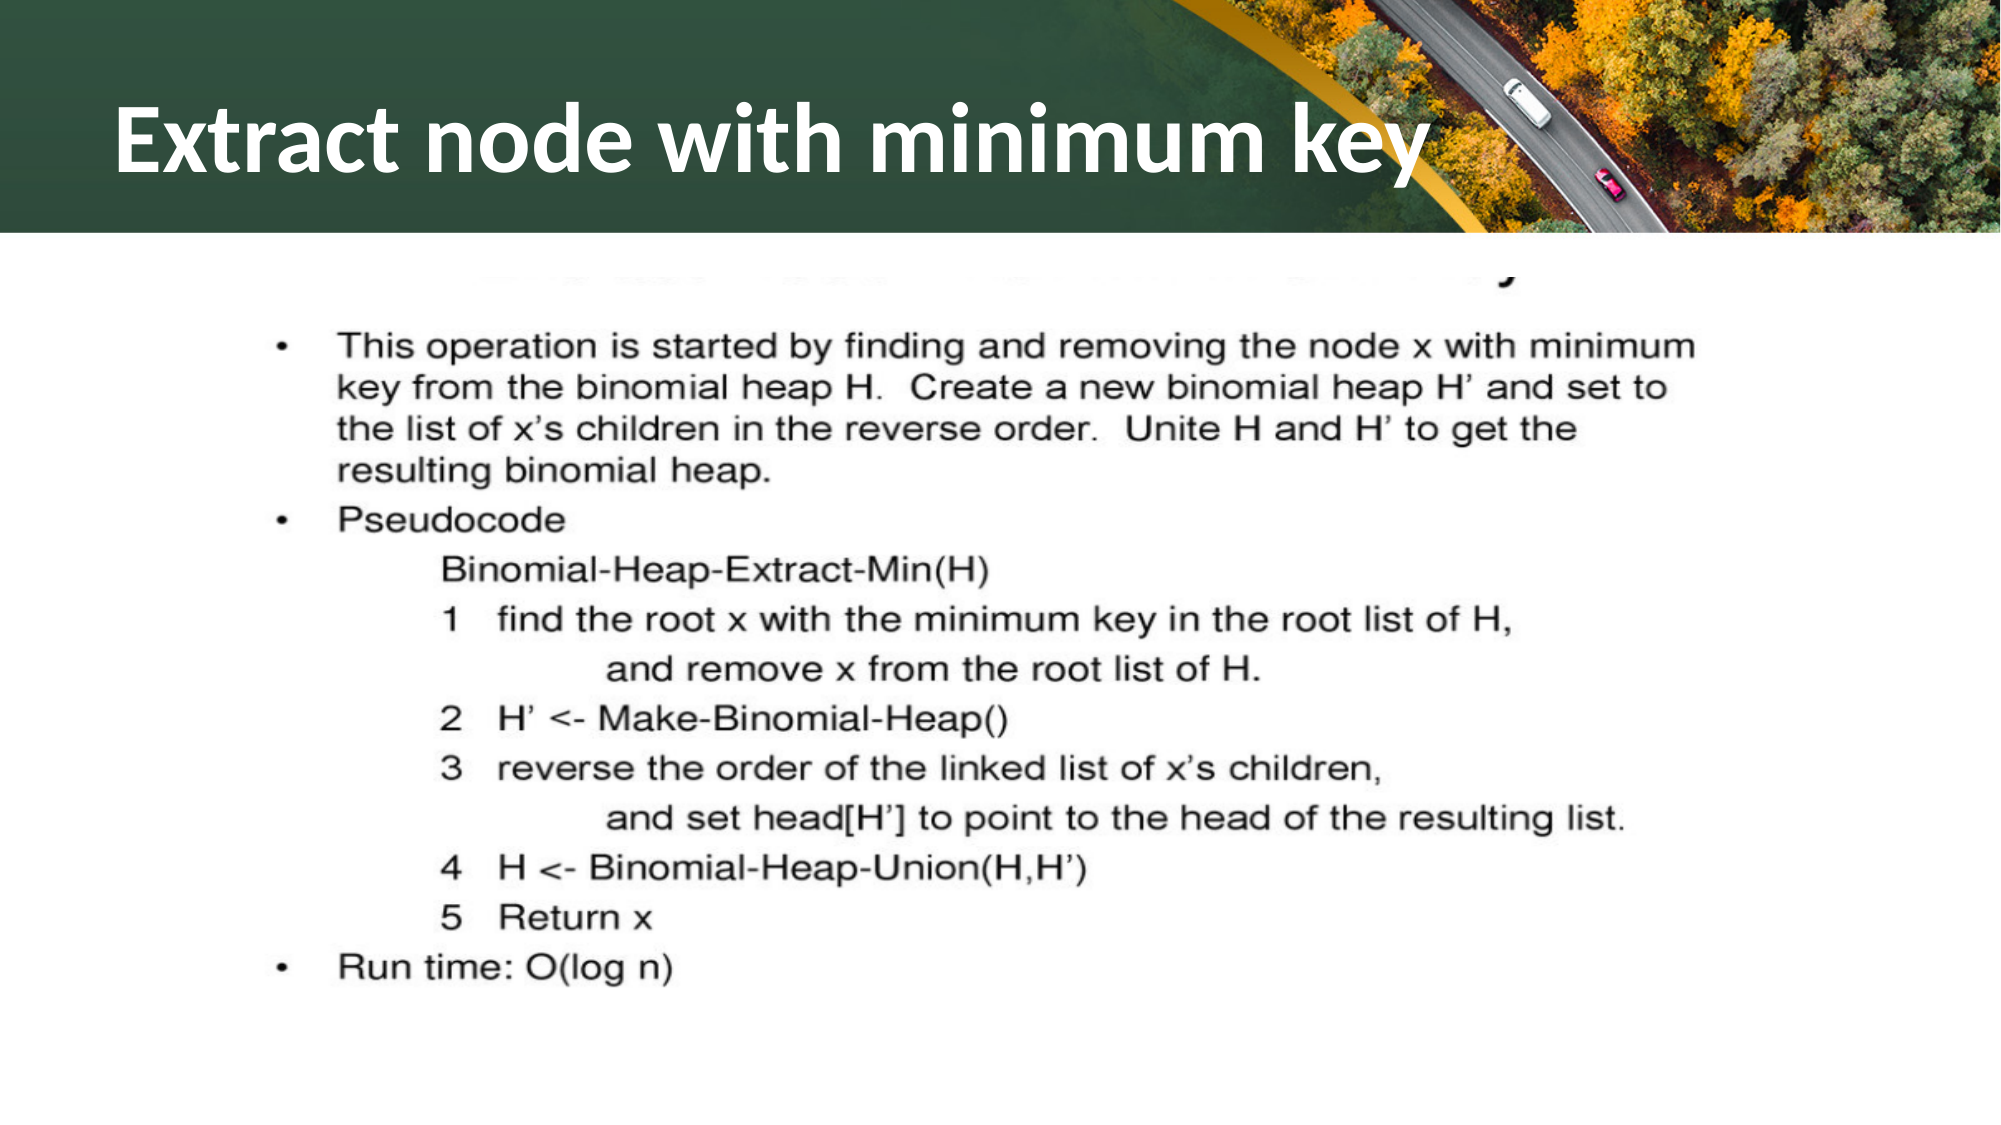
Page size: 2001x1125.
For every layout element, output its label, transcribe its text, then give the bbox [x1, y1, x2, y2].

title Extract node with minimum key [98, 49, 1905, 217]
picture [0, 0, 2001, 1125]
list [221, 276, 1779, 1015]
